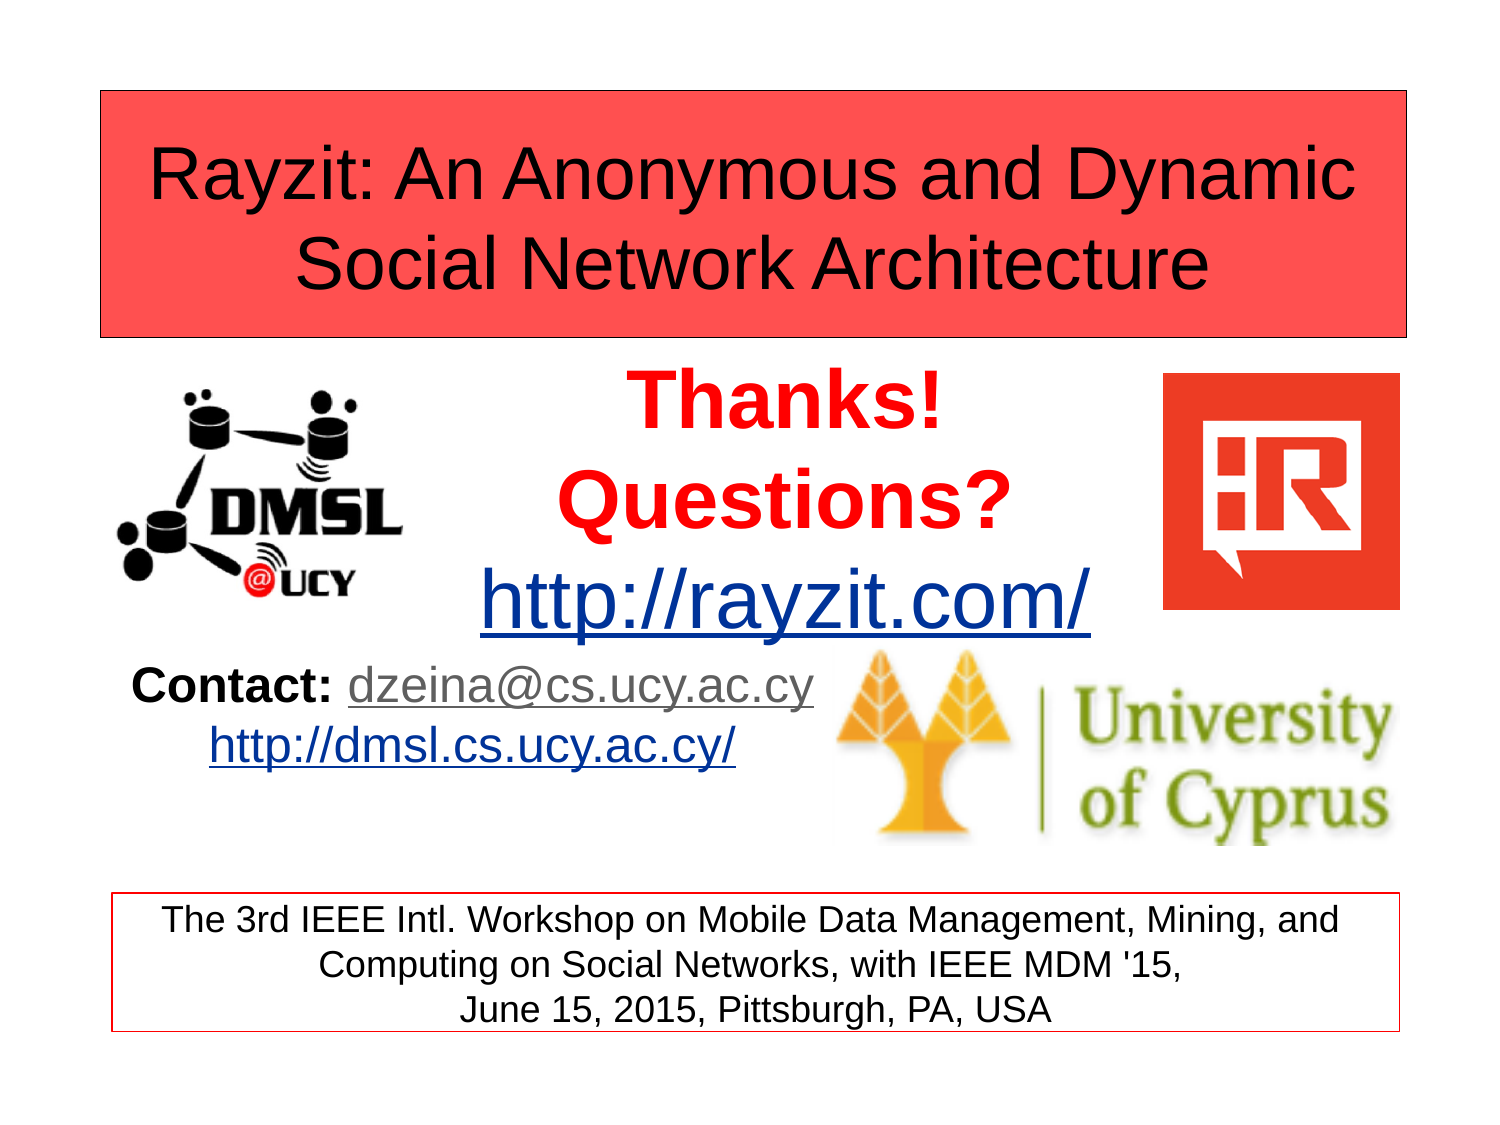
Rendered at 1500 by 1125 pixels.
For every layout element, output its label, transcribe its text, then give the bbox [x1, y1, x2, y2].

text_box Thanks! Questions? http://rayzit.com/ [407, 338, 1164, 645]
picture [99, 361, 420, 614]
picture [832, 644, 1400, 847]
text_box The 3rd IEEE Intl. Workshop on Mobile Data Management, Mining, and Computing on Social Networks, with IEEE MDM '15, June 15, 2015, Pittsburgh, PA, USA [112, 893, 1400, 1032]
title Rayzit: An Anonymous and Dynamic Social Network Architecture [100, 90, 1407, 338]
picture [1163, 373, 1400, 611]
text_box Contact: dzeina@cs.ucy.ac.cy http://dmsl.cs.ucy.ac.cy/ [76, 645, 830, 840]
